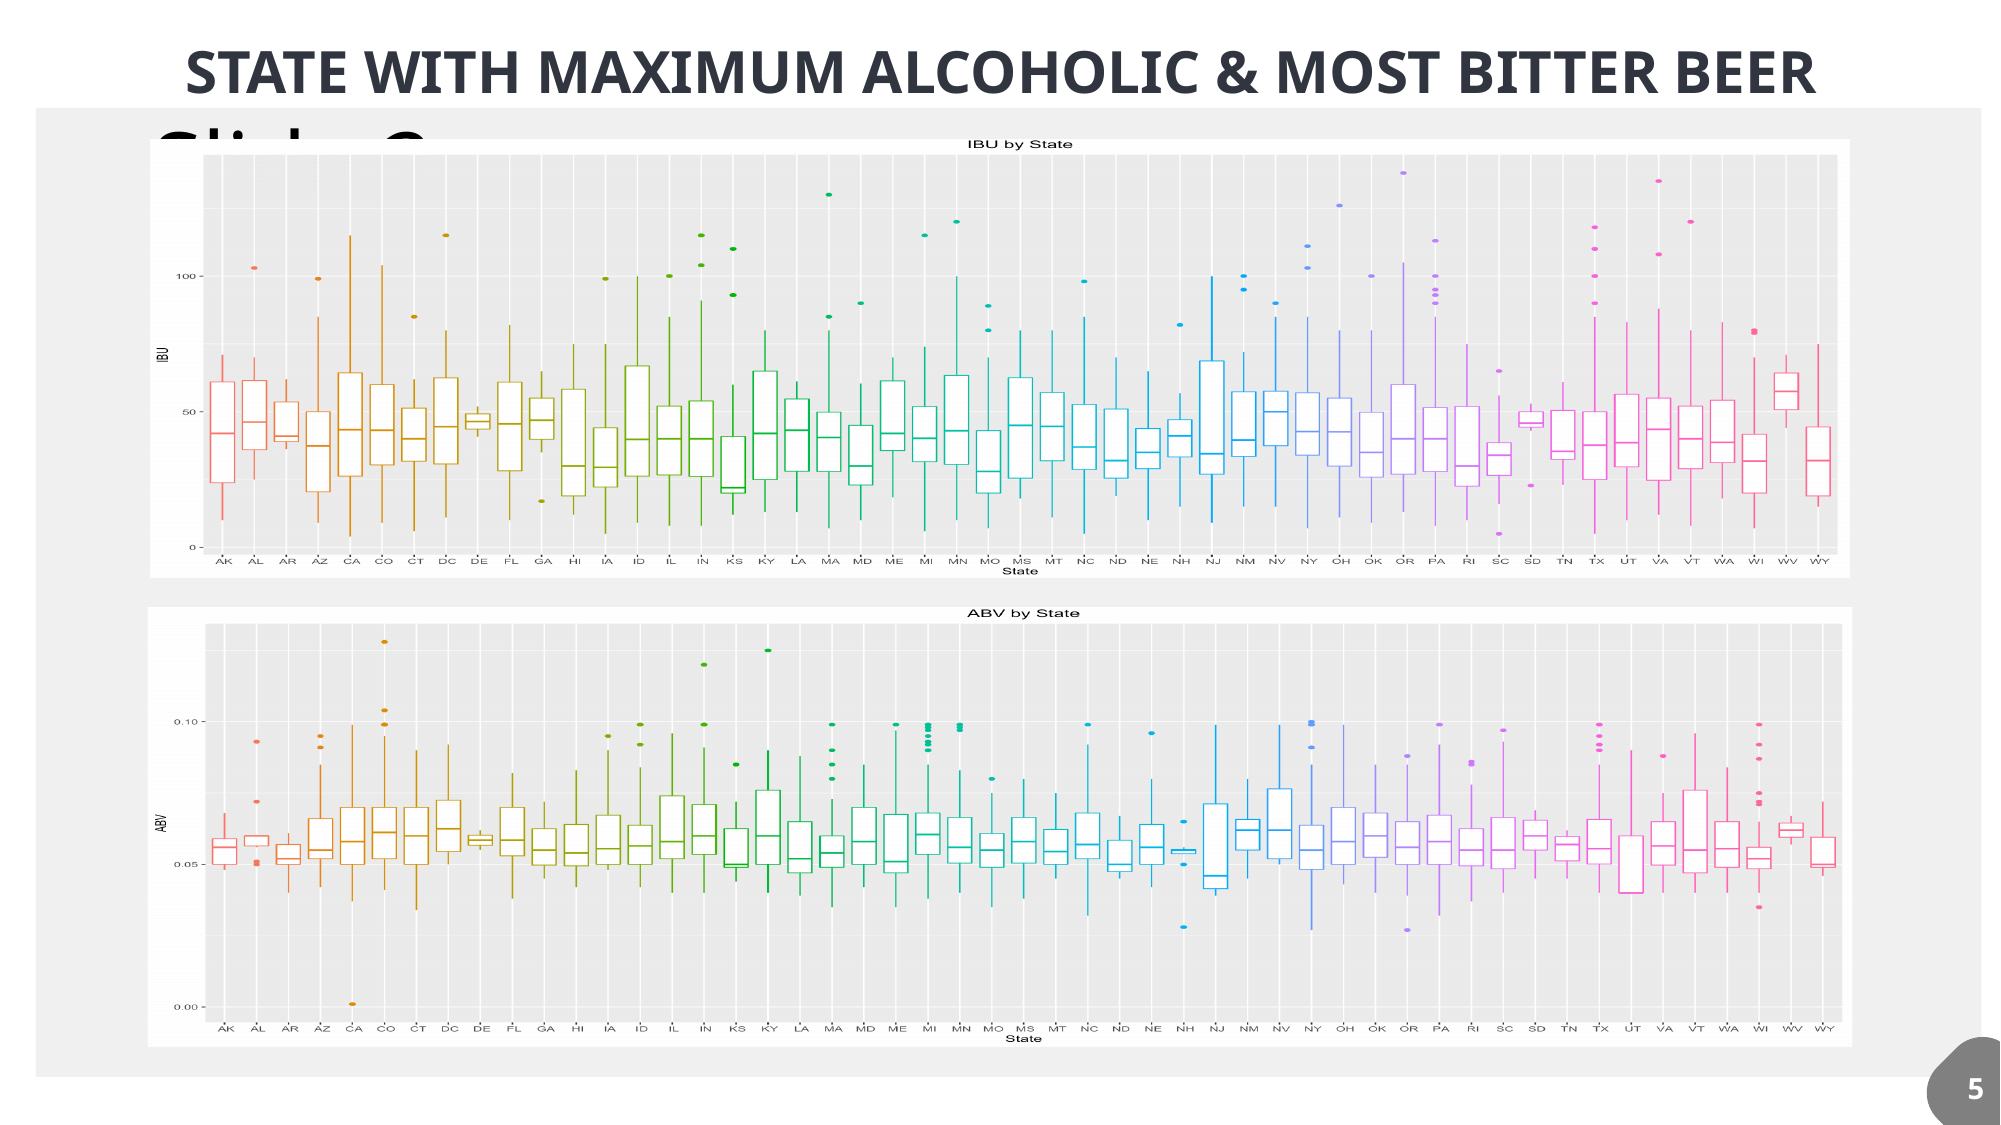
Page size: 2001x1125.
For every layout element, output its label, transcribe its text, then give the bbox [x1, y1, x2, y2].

text_box 5 [1952, 1063, 2000, 1113]
text_box [1925, 1035, 2000, 1125]
text_box STATE WITH MAXIMUM ALCOHOLIC & MOST BITTER BEER [167, 27, 1833, 59]
title Slide 2 [137, 59, 1863, 278]
picture [149, 138, 1850, 578]
text_box [35, 107, 1982, 1078]
picture [147, 607, 1853, 1047]
